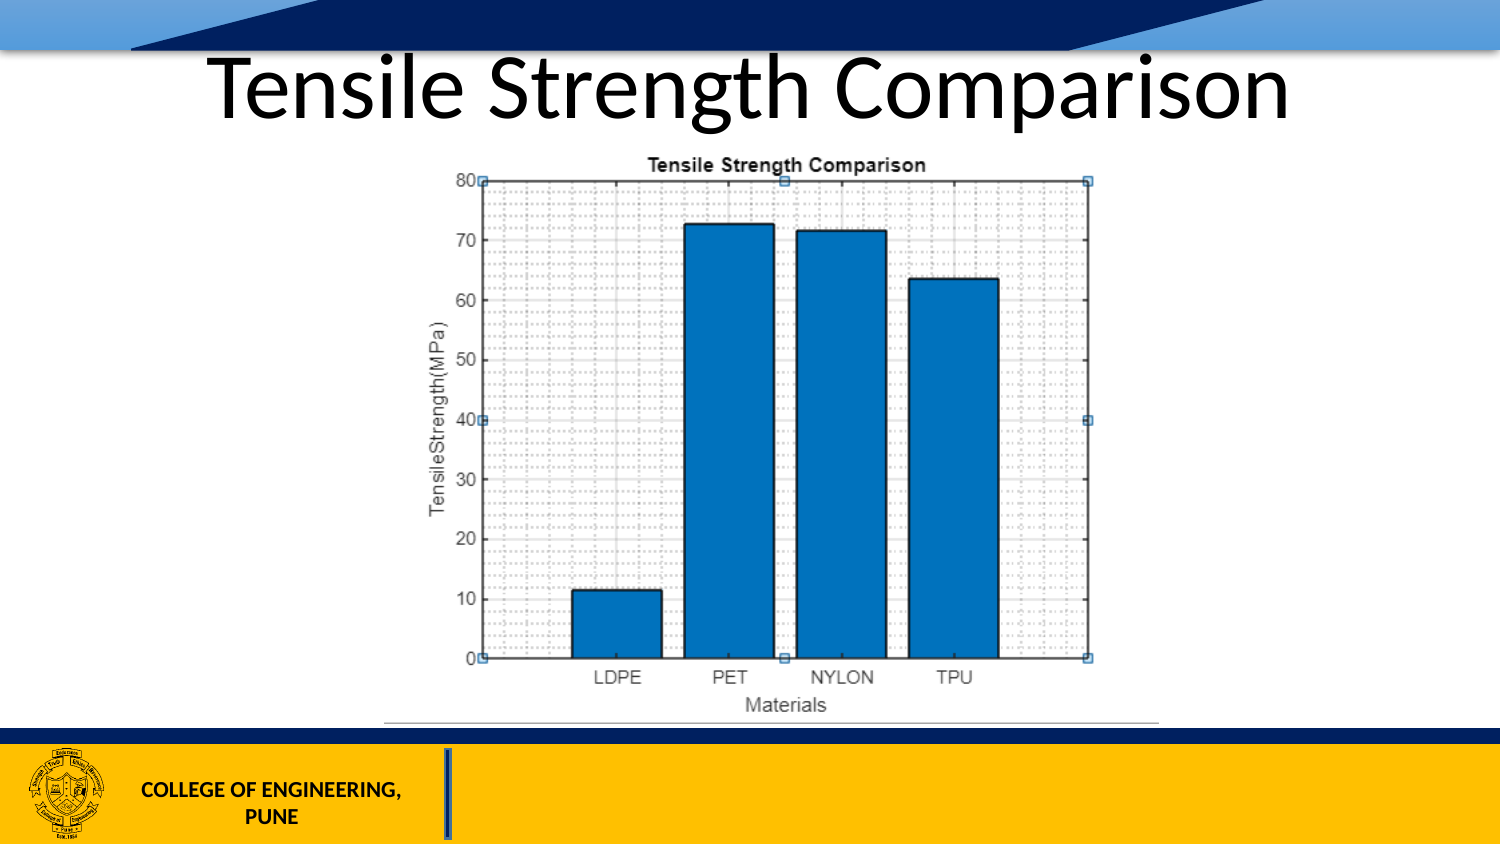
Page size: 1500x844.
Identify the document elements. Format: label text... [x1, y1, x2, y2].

picture [29, 748, 104, 839]
title Tensile Strength Comparison [51, 0, 1449, 145]
picture [384, 143, 1159, 724]
